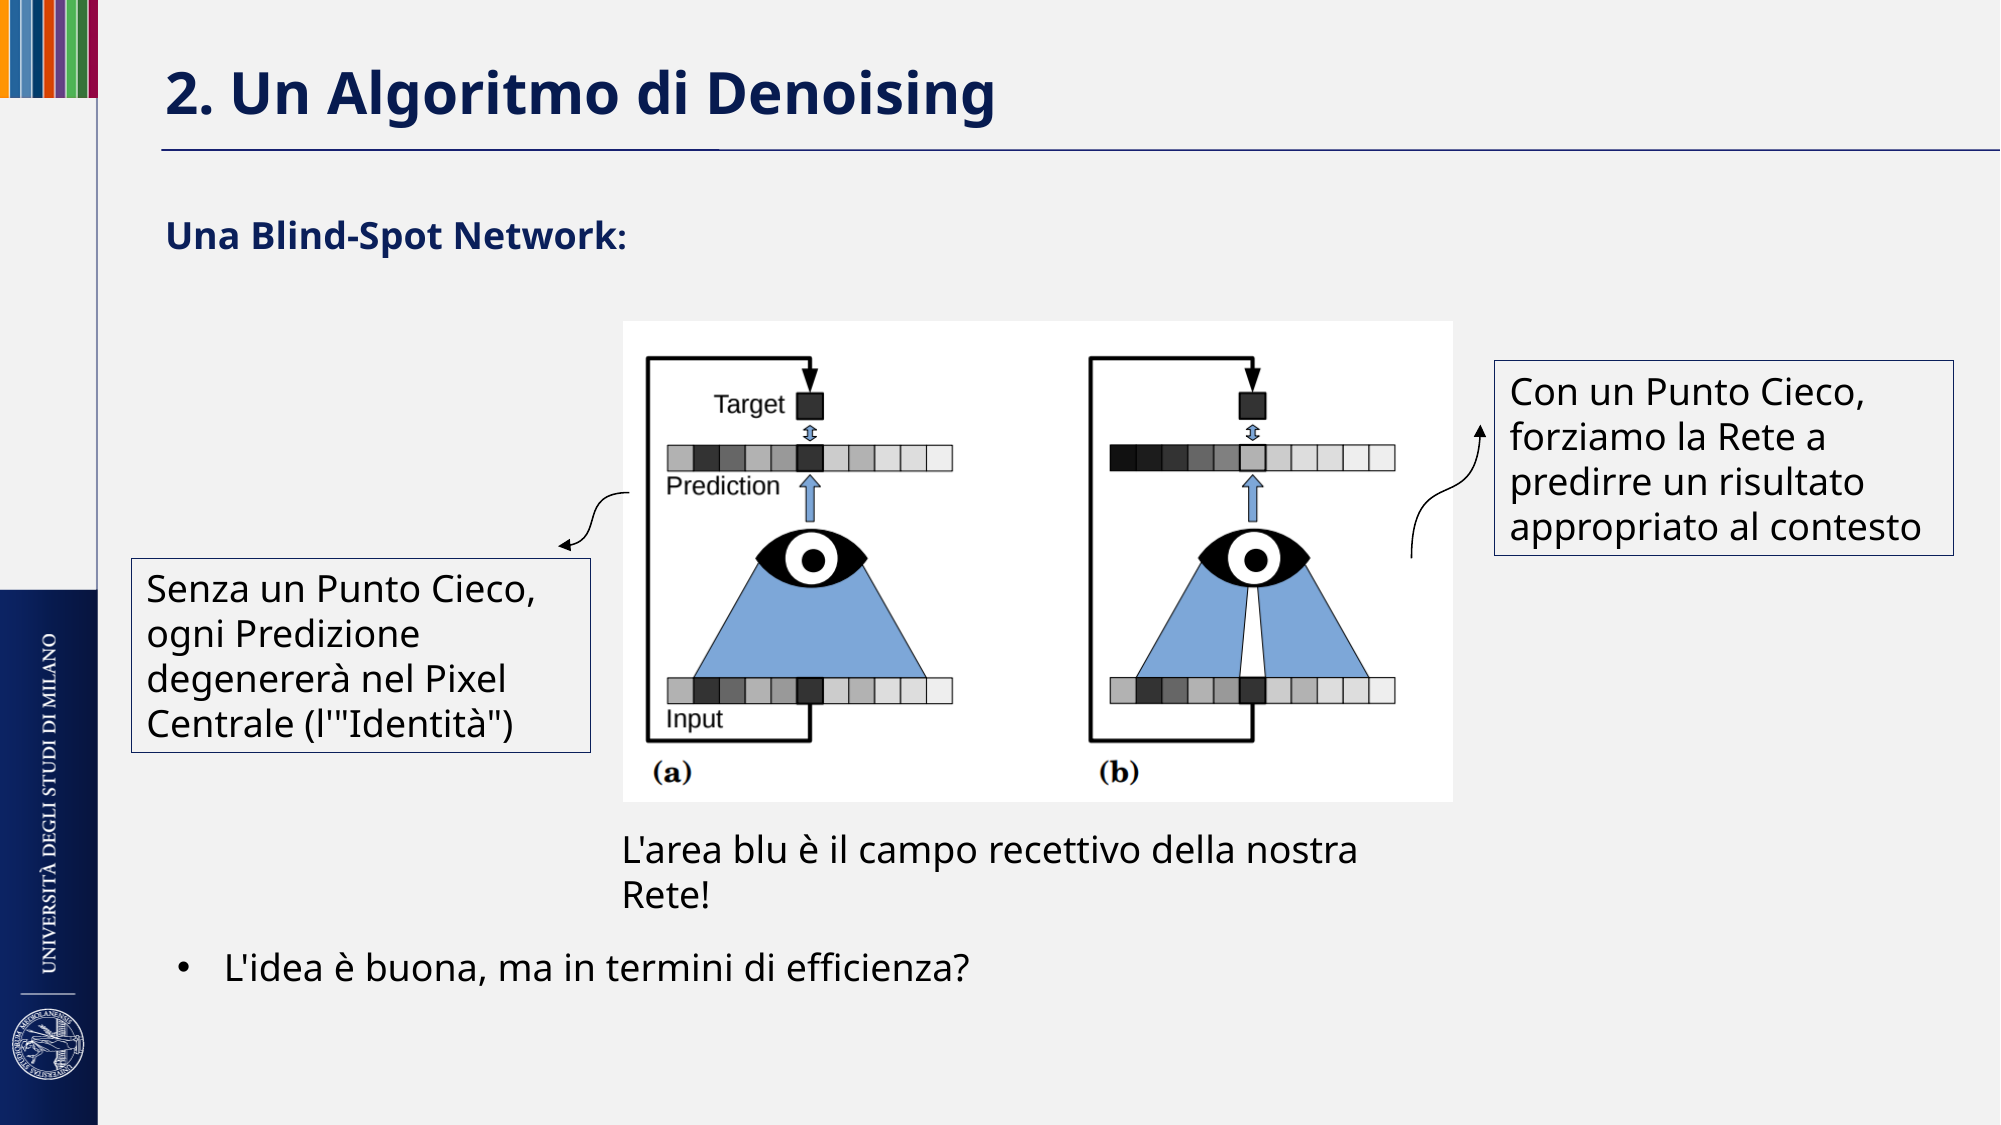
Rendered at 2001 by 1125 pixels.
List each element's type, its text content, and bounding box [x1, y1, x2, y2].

picture [622, 321, 1454, 802]
text_box Senza un Punto Cieco, ogni Predizione degenererà nel Pixel Centrale (l'"Identità") [131, 558, 591, 753]
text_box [557, 492, 630, 547]
picture [0, 0, 98, 1125]
text_box Con un Punto Cieco, forziamo la Rete a predirre un risultato appropriato al contesto [1494, 360, 1954, 556]
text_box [1411, 424, 1481, 559]
text_box L'idea è buona, ma in termini di efficienza? [161, 936, 1027, 997]
text_box L'area blu è il campo recettivo della nostra Rete! [606, 818, 1471, 924]
list Una Blind-Spot Network: [150, 181, 1928, 936]
title 2. Un Algoritmo di Denoising [150, 0, 1850, 181]
